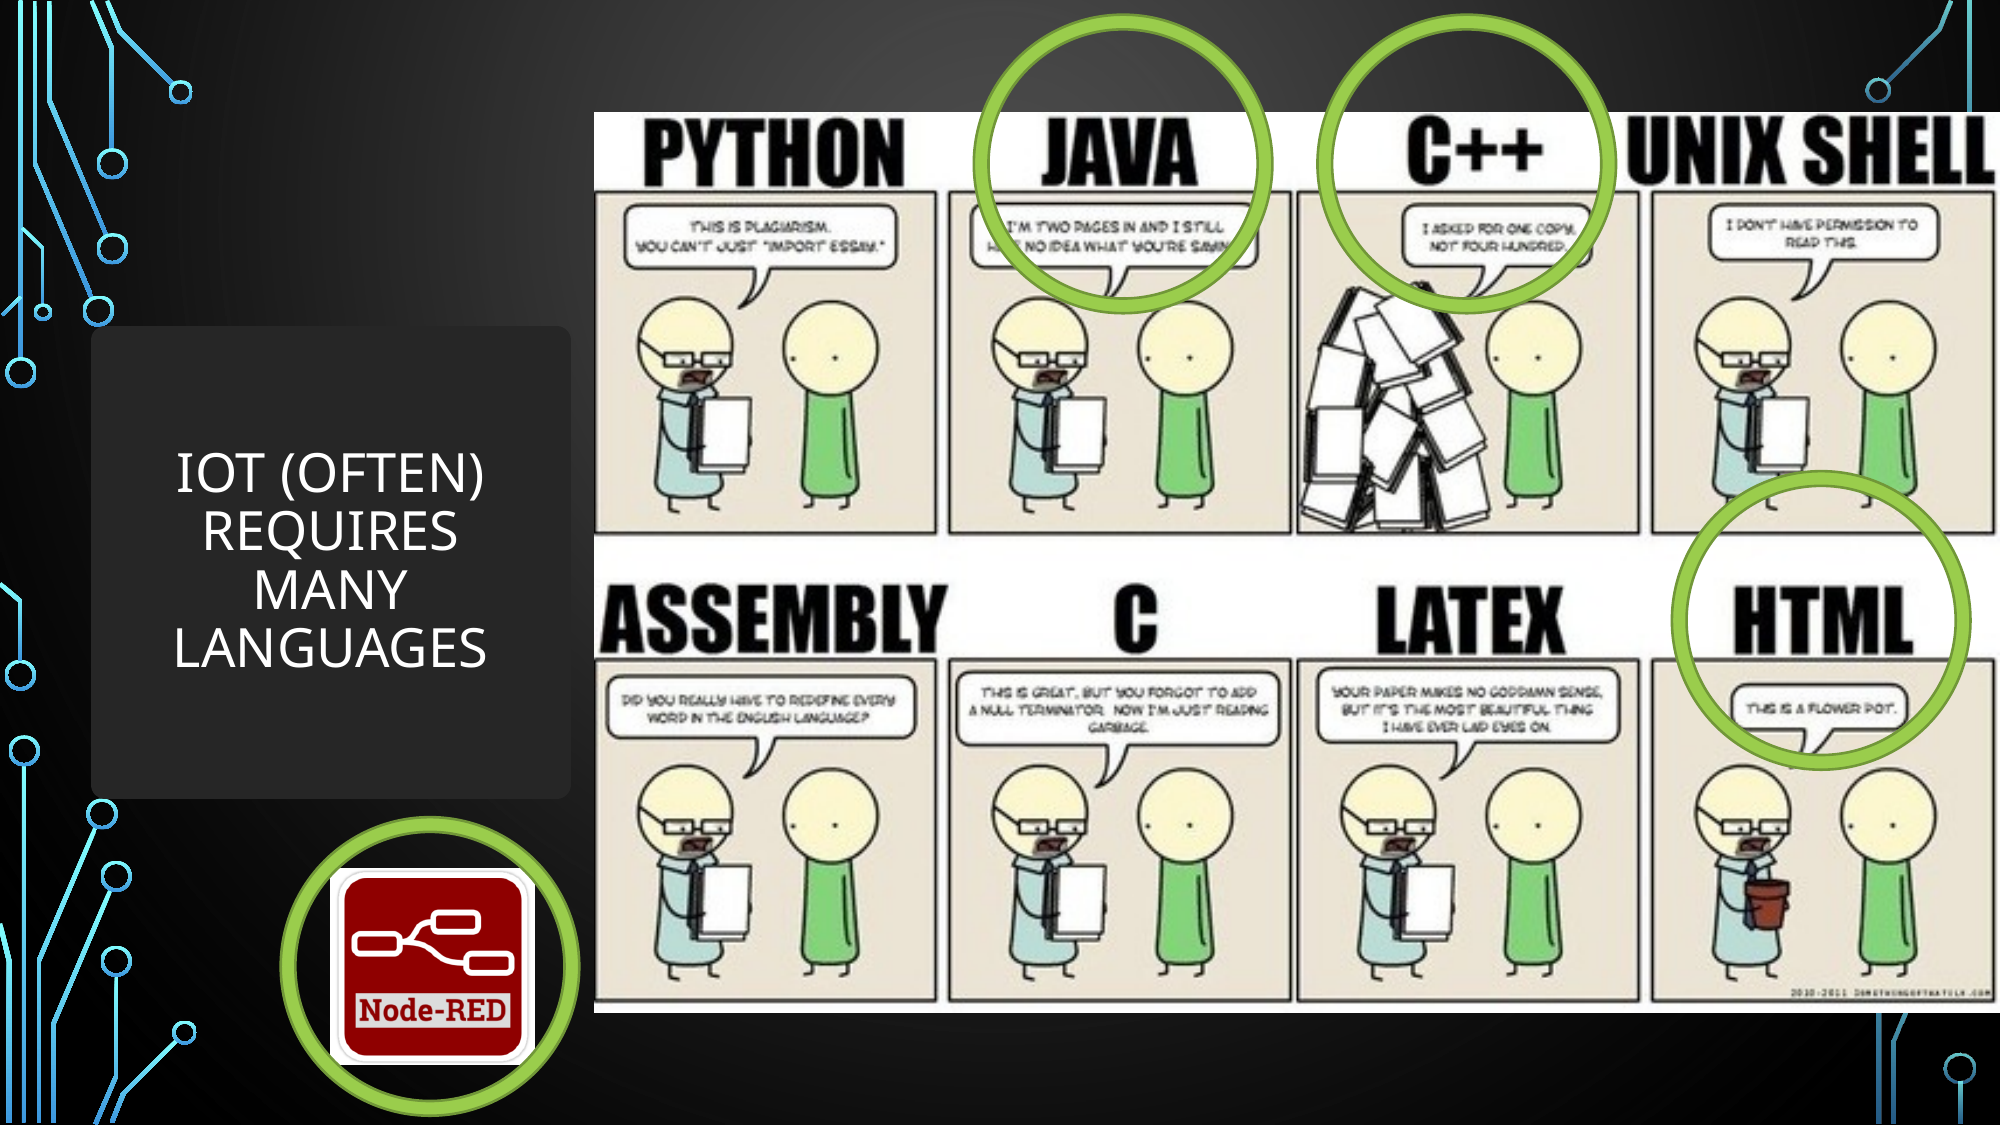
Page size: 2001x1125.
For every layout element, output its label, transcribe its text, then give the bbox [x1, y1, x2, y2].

picture [1001, 31, 1245, 112]
text_box [1325, 13, 1609, 112]
text_box [981, 13, 1265, 112]
title IoT (often) Requires MANY languages [105, 340, 557, 785]
picture [1972, 0, 2000, 112]
picture [172, 84, 189, 101]
picture [0, 0, 2000, 1125]
picture [8, 663, 32, 687]
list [594, 112, 2000, 1013]
picture [100, 152, 124, 176]
picture [1345, 31, 1589, 112]
picture [104, 949, 128, 973]
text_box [280, 816, 580, 1116]
picture [1869, 81, 1888, 100]
